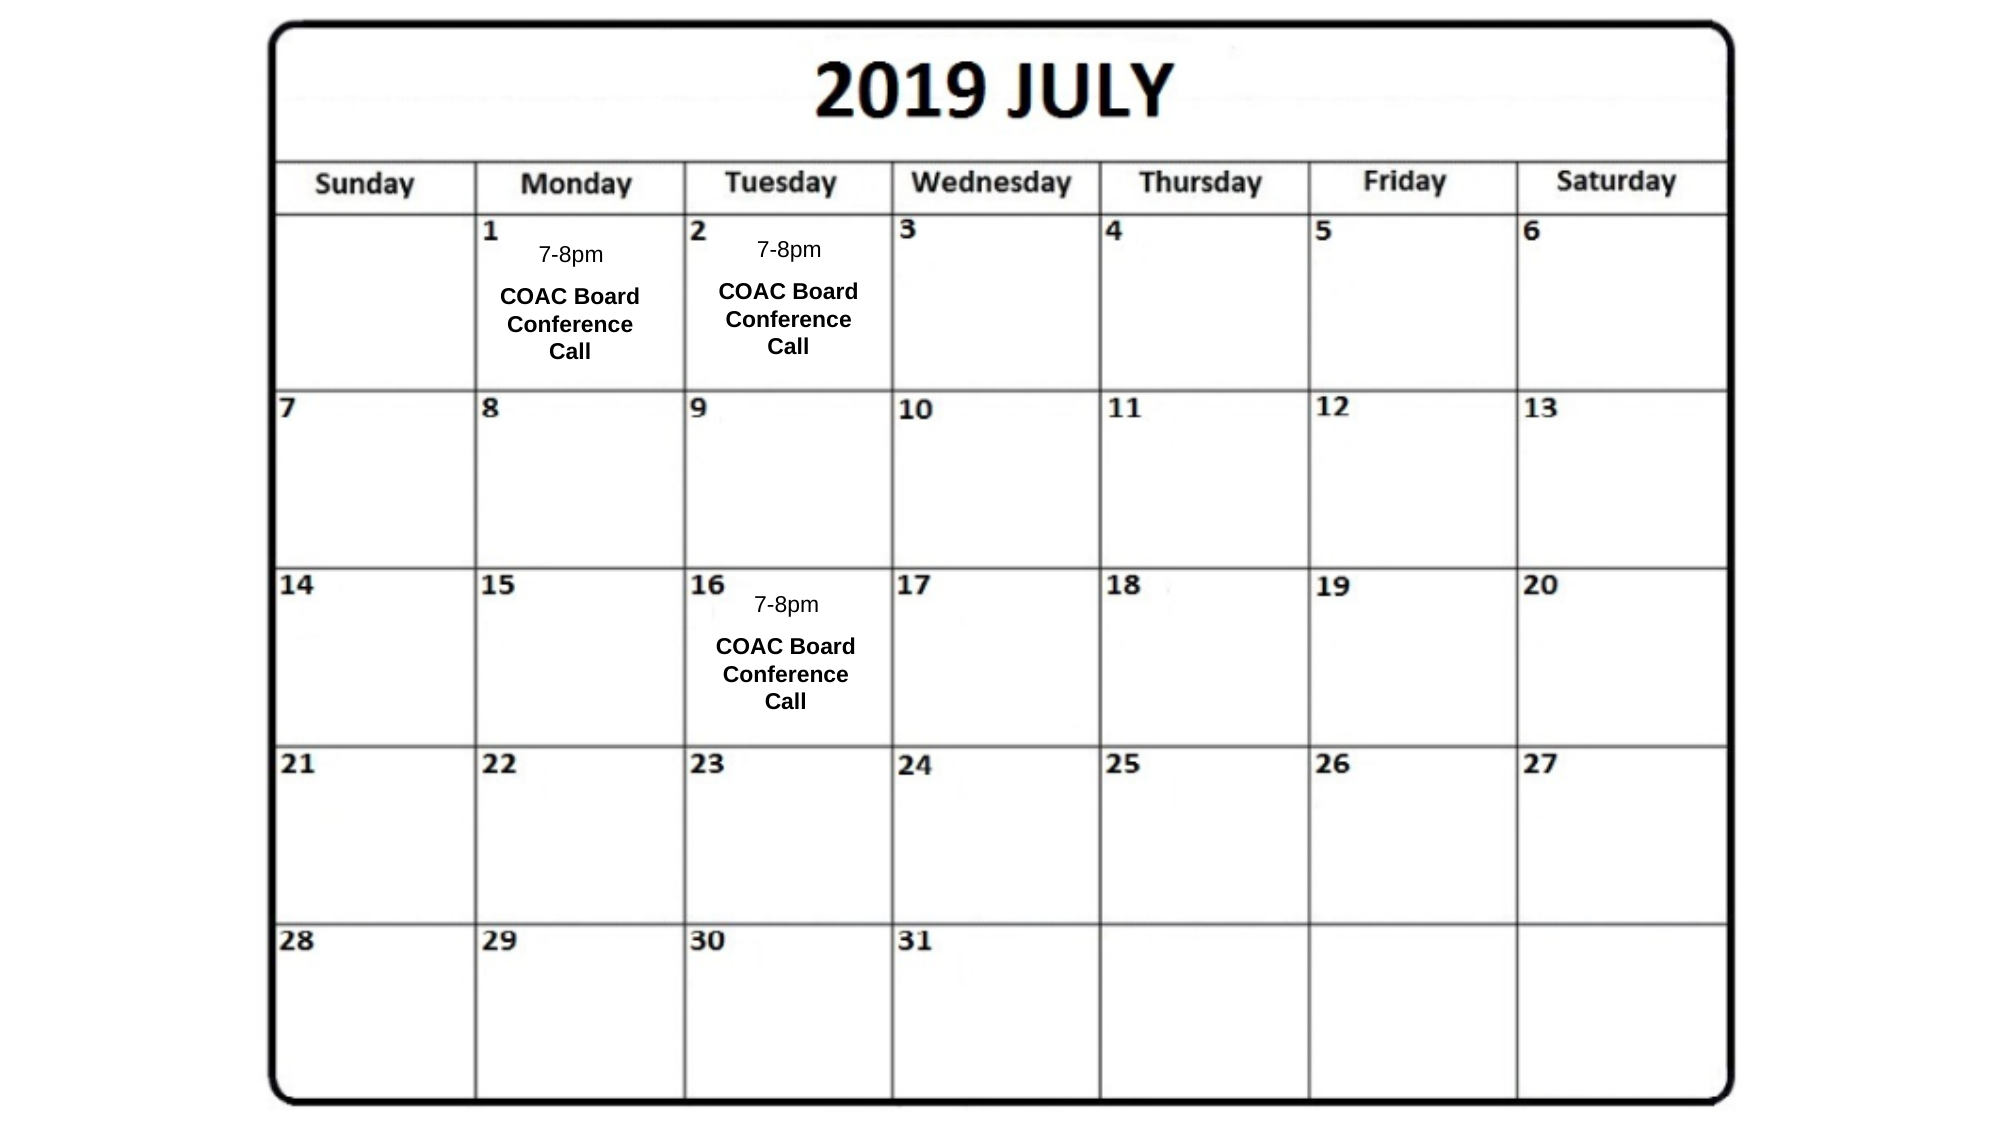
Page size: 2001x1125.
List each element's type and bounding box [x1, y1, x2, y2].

picture [257, 11, 1743, 1114]
